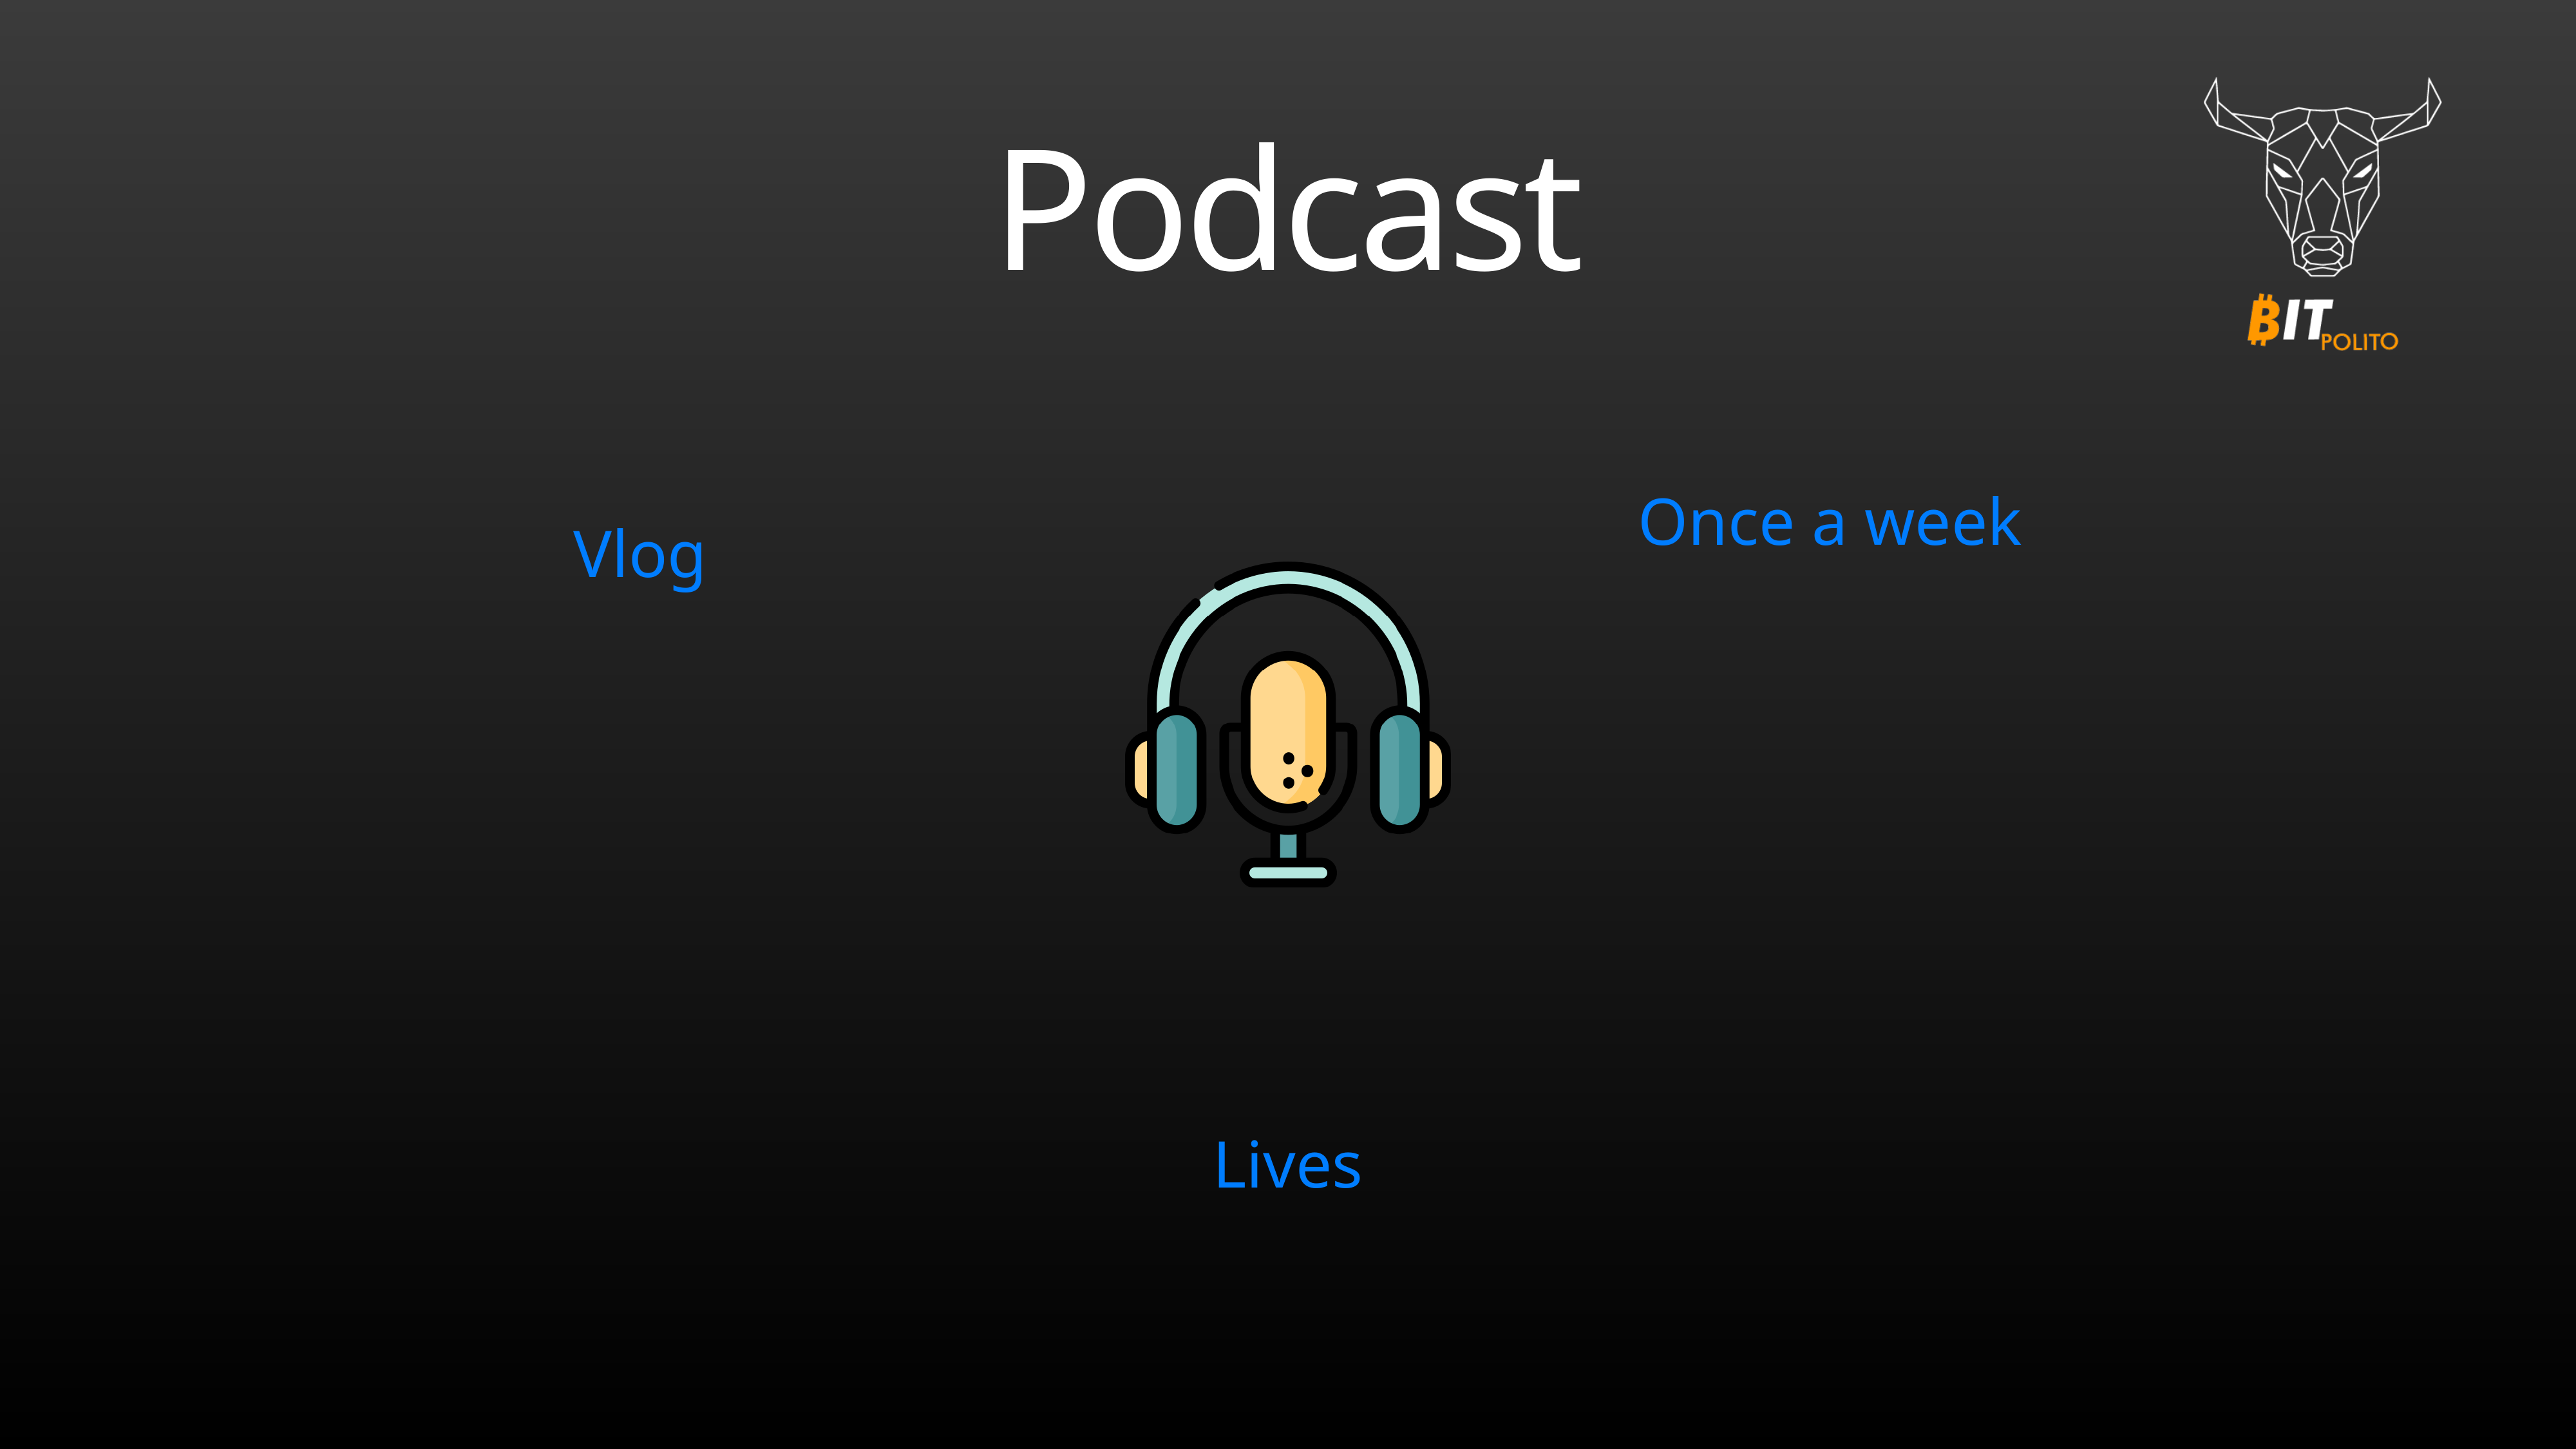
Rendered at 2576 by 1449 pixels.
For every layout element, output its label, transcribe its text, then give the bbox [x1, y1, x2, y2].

title Podcast [133, 79, 2203, 312]
text_box Once a week [1598, 475, 2079, 564]
picture [1125, 562, 1451, 887]
text_box Lives [1048, 1118, 1528, 1206]
picture [2203, 77, 2442, 357]
text_box Vlog [400, 507, 880, 596]
